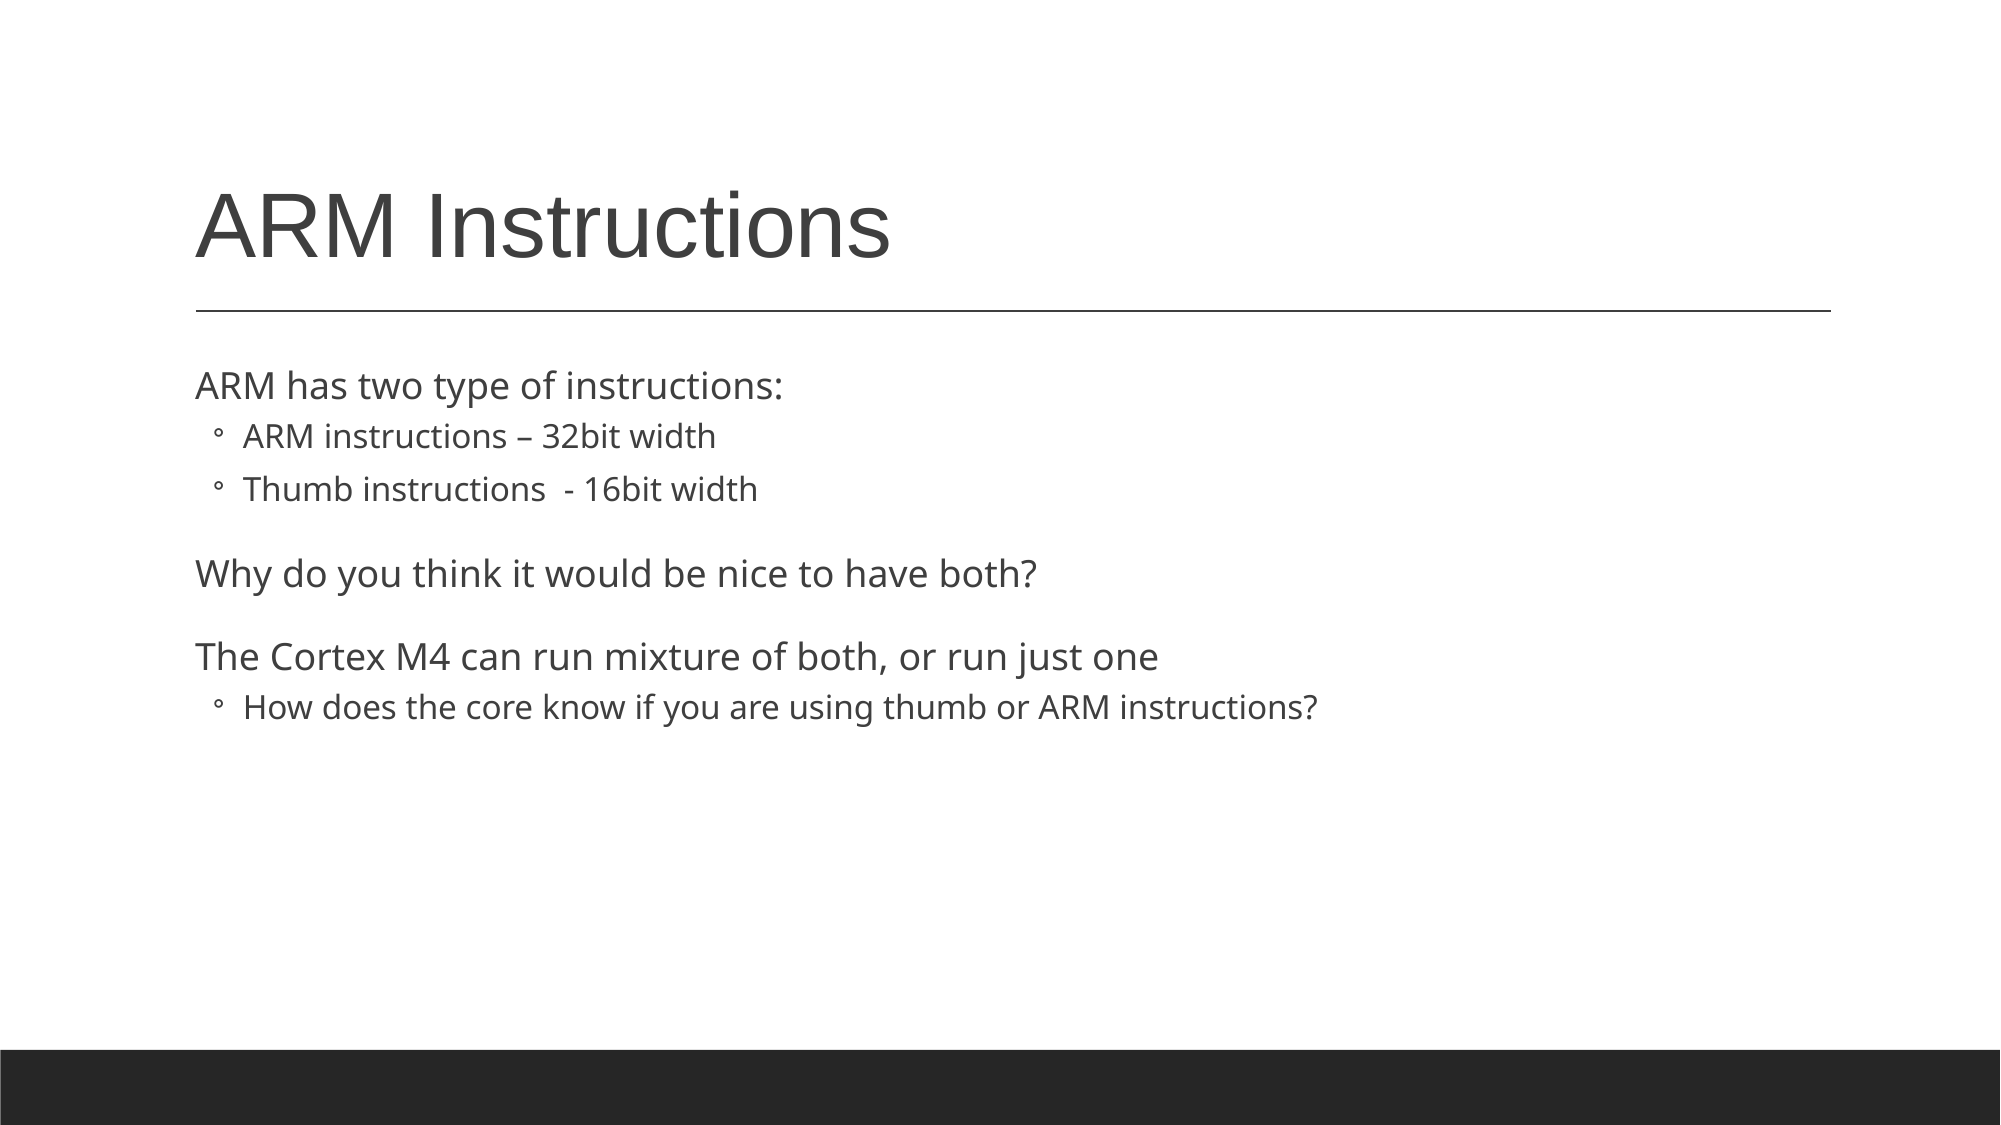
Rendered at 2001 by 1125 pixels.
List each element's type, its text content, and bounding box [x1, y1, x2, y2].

list ARM has two type of instructions: ARM instructions – 32bit width Thumb instructions - 16bit width Why do you think it would be nice to have both? The Cortex M4 can run mixture of both, or run just one How does the core know if you are using thumb or ARM instructions? [180, 345, 1830, 963]
title ARM Instructions [180, 47, 1830, 285]
